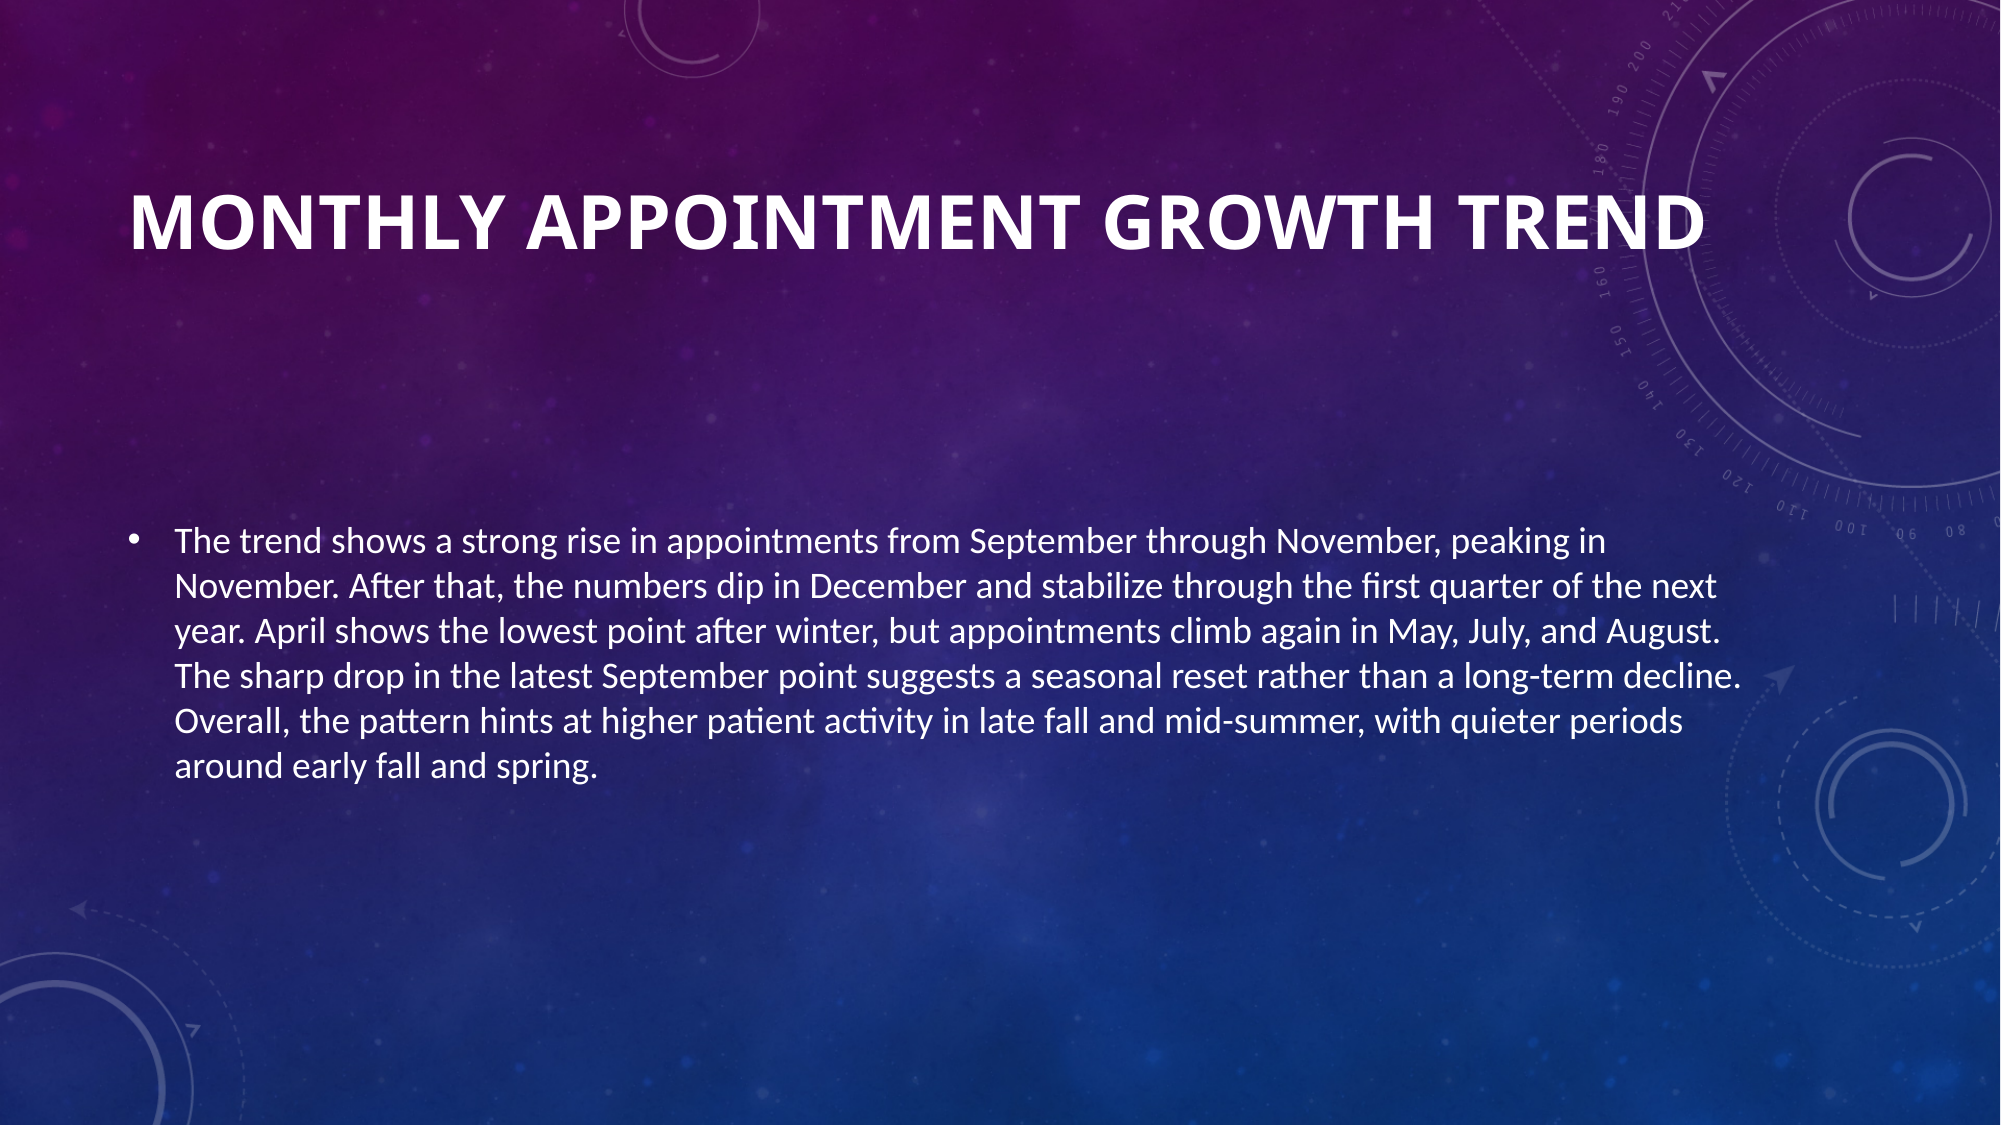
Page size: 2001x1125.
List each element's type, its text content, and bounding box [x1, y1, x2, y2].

title Monthly Appointment Growth Trend [112, 99, 1775, 339]
picture [0, 0, 2001, 1125]
list The trend shows a strong rise in appointments from September through November, peaking in November. After that, the numbers dip in December and stabilize through the first quarter of the next year. April shows the lowest point after winter, but appointments climb again in May, July, and August. The sharp drop in the latest September point suggests a seasonal reset rather than a long-term decline. Overall, the pattern hints at higher patient activity in late fall and mid-summer, with quieter periods around early fall and spring. [112, 351, 1775, 950]
